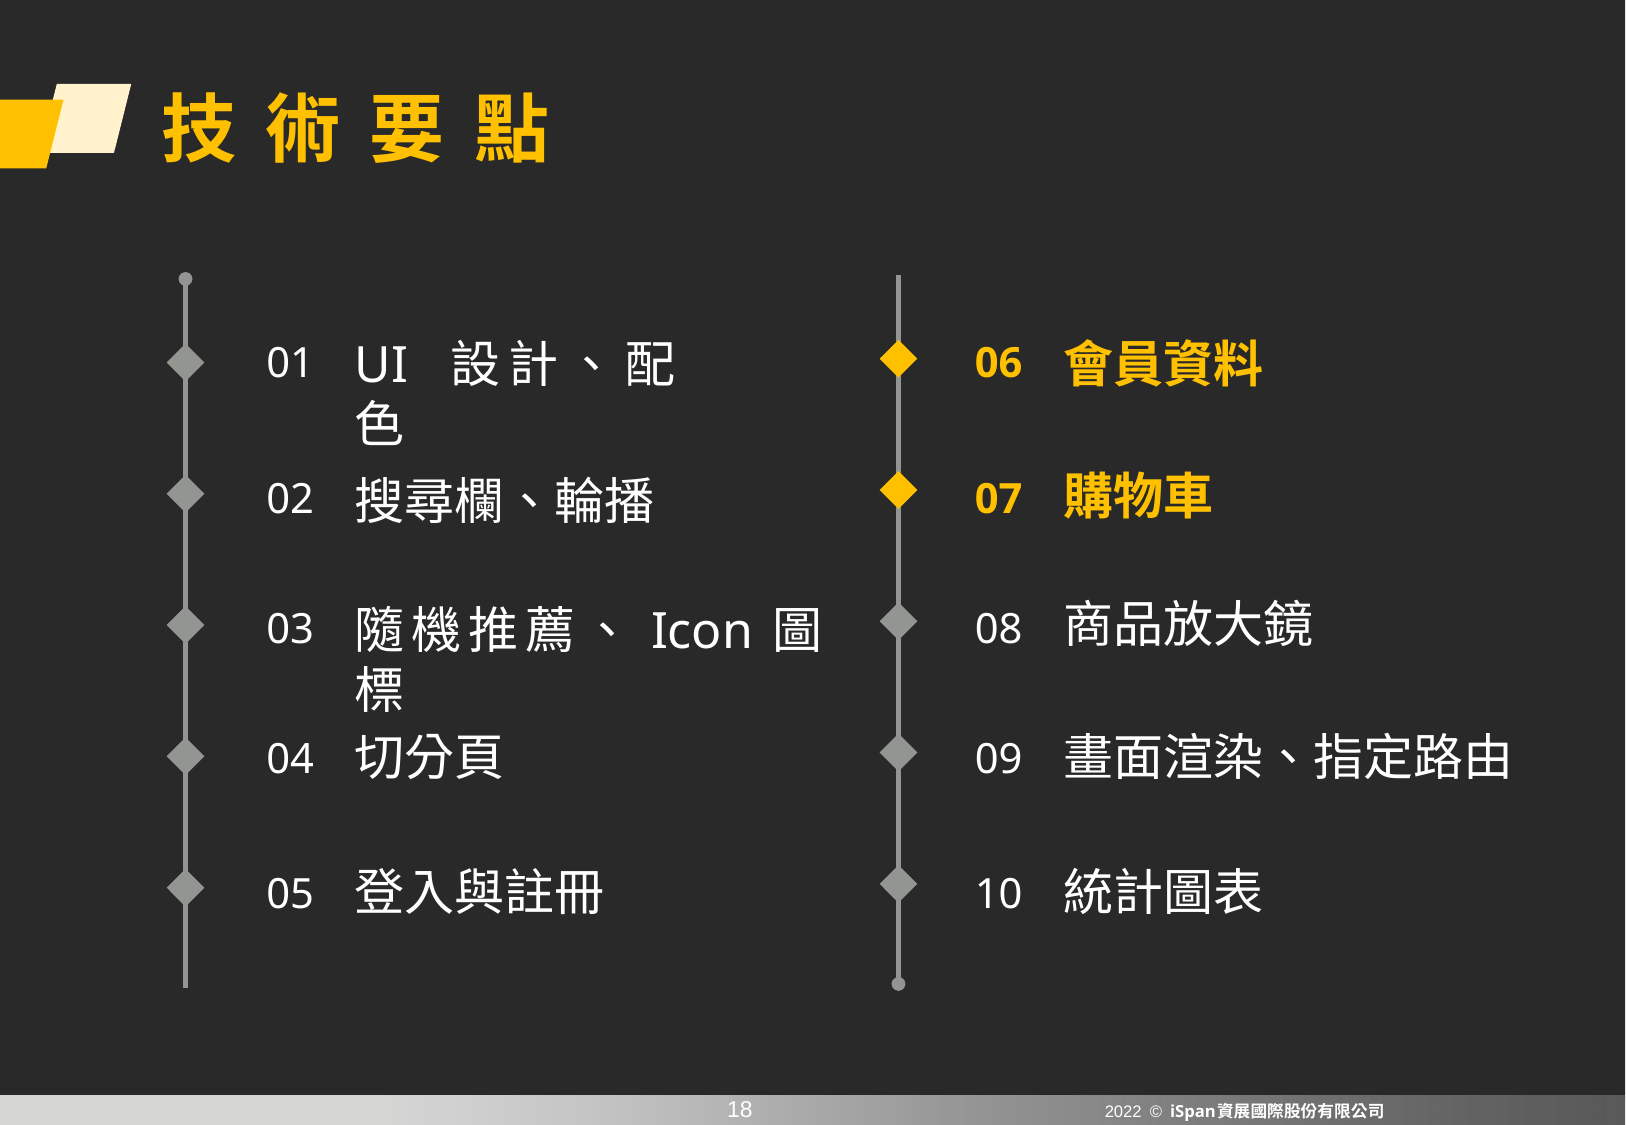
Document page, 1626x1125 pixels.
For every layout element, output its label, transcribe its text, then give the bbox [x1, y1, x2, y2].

text_box 技 術 要 點 [146, 70, 1247, 183]
text_box 畫面渲染、指定路由 [1048, 717, 1534, 793]
text_box 切分頁 [340, 717, 690, 793]
text_box 01 [251, 328, 340, 393]
picture [0, 0, 1626, 1125]
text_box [168, 278, 203, 988]
text_box 隨機推薦、Icon圖標 [340, 591, 837, 727]
text_box 購物車 [1048, 457, 1399, 532]
text_box 06 [960, 328, 1048, 393]
text_box 02 [251, 464, 340, 530]
text_box 會員資料 [1048, 325, 1399, 401]
text_box 03 [251, 594, 340, 659]
text_box UI 設計、配色 [340, 325, 690, 461]
text_box 08 [960, 594, 1048, 659]
text_box 05 [251, 859, 340, 924]
text_box 04 [251, 724, 340, 789]
text_box 07 [960, 464, 1048, 530]
text_box 搜尋欄、輪播 [340, 461, 690, 537]
text_box 統計圖表 [1048, 852, 1399, 928]
text_box 登入與註冊 [340, 852, 690, 928]
text_box 商品放大鏡 [1048, 585, 1399, 660]
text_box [881, 275, 916, 984]
text_box 09 [960, 724, 1048, 789]
text_box 10 [960, 859, 1048, 924]
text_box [0, 83, 132, 169]
